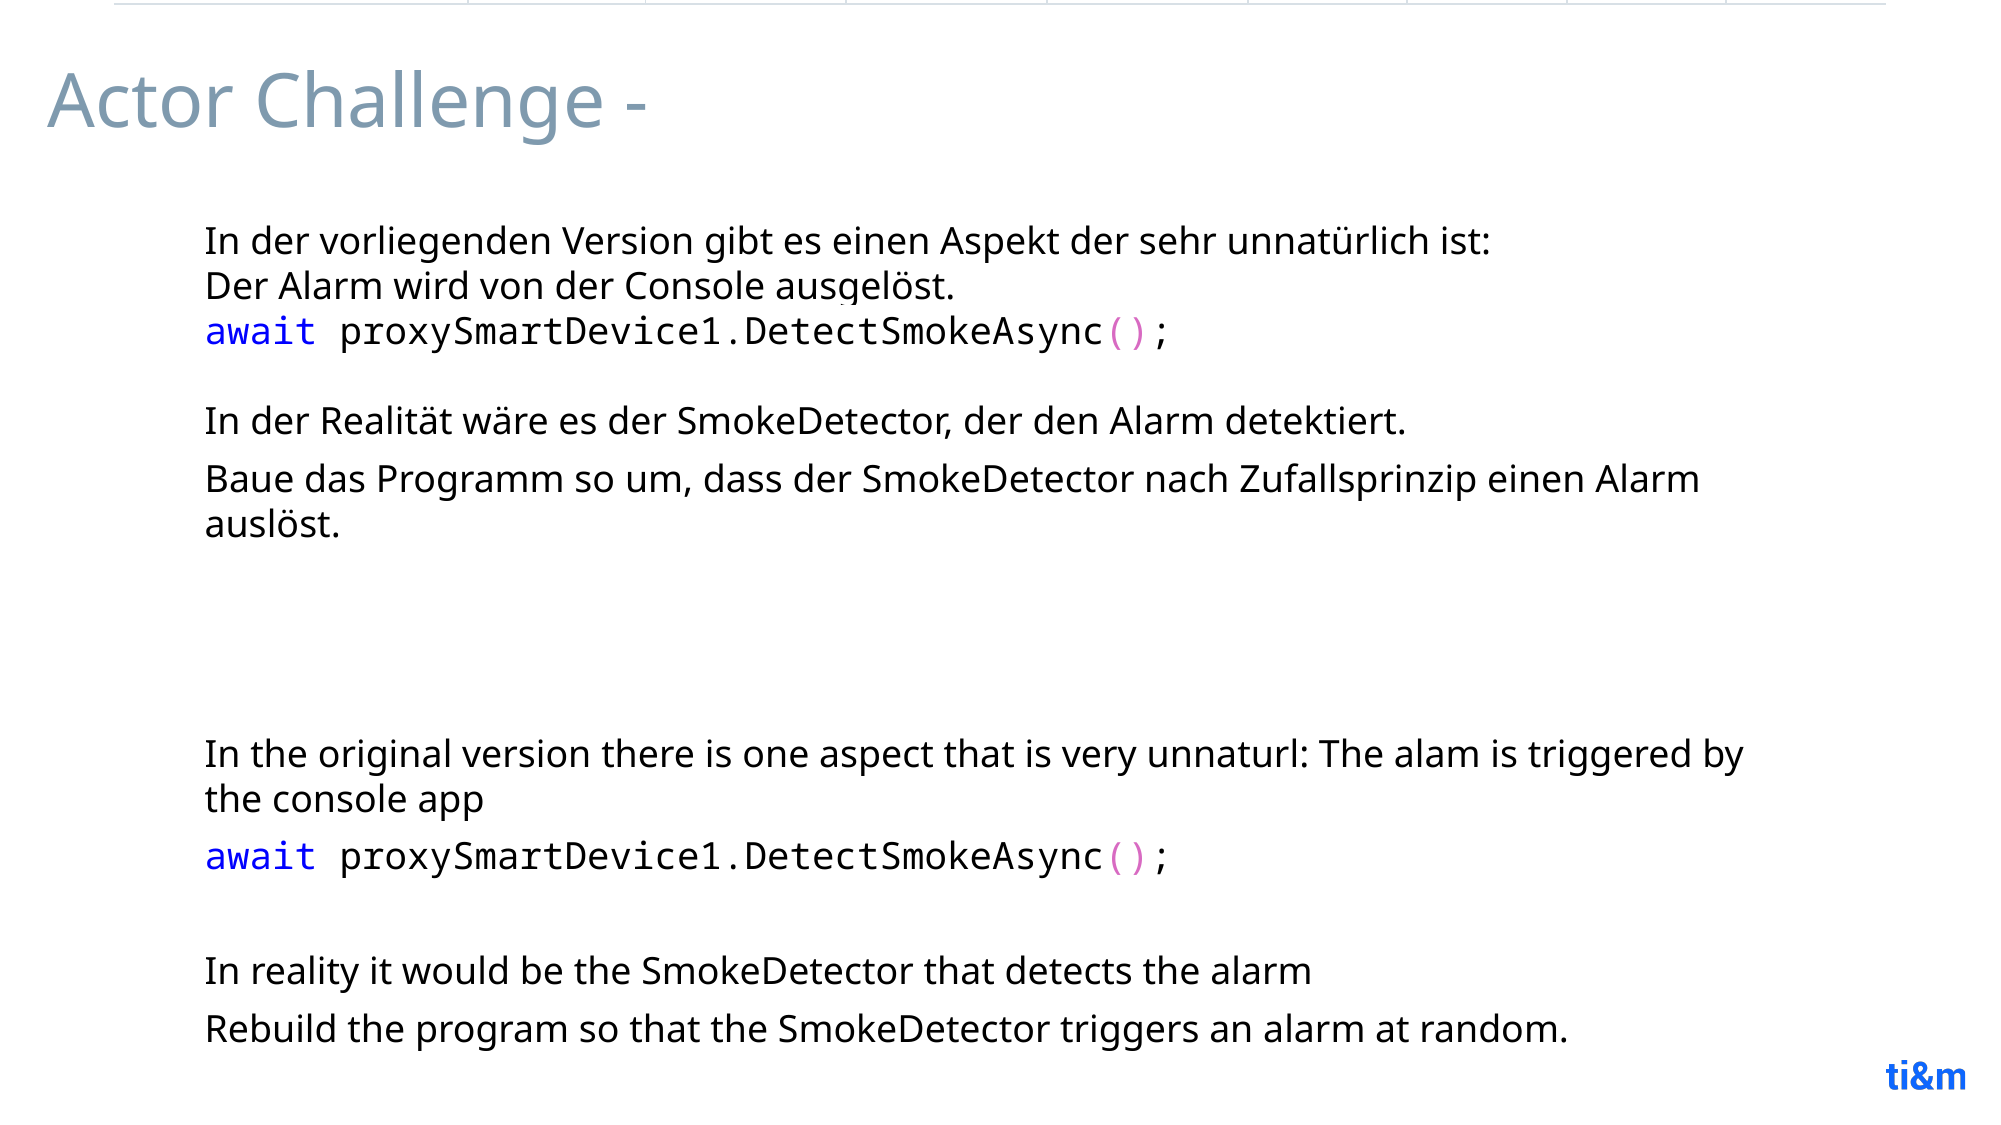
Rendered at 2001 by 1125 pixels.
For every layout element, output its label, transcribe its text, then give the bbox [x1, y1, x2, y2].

picture [1886, 1060, 1966, 1090]
title Actor Challenge - [32, 27, 1972, 179]
text_box In der vorliegenden Version gibt es einen Aspekt der sehr unnatürlich ist: Der Alarm wird von der Console ausgelöst. await proxySmartDevice1.DetectSmokeAsync(); In der Realität wäre es der SmokeDetector, der den Alarm detektiert. Baue das Programm so um, dass der SmokeDetector nach Zufallsprinzip einen Alarm auslöst. In the original version there is one aspect that is very unnaturl: The alam is triggered by the console app await proxySmartDevice1.DetectSmokeAsync(); In reality it would be the SmokeDetector that detects the alarm Rebuild the program so that the SmokeDetector triggers an alarm at random. [204, 217, 1807, 1095]
